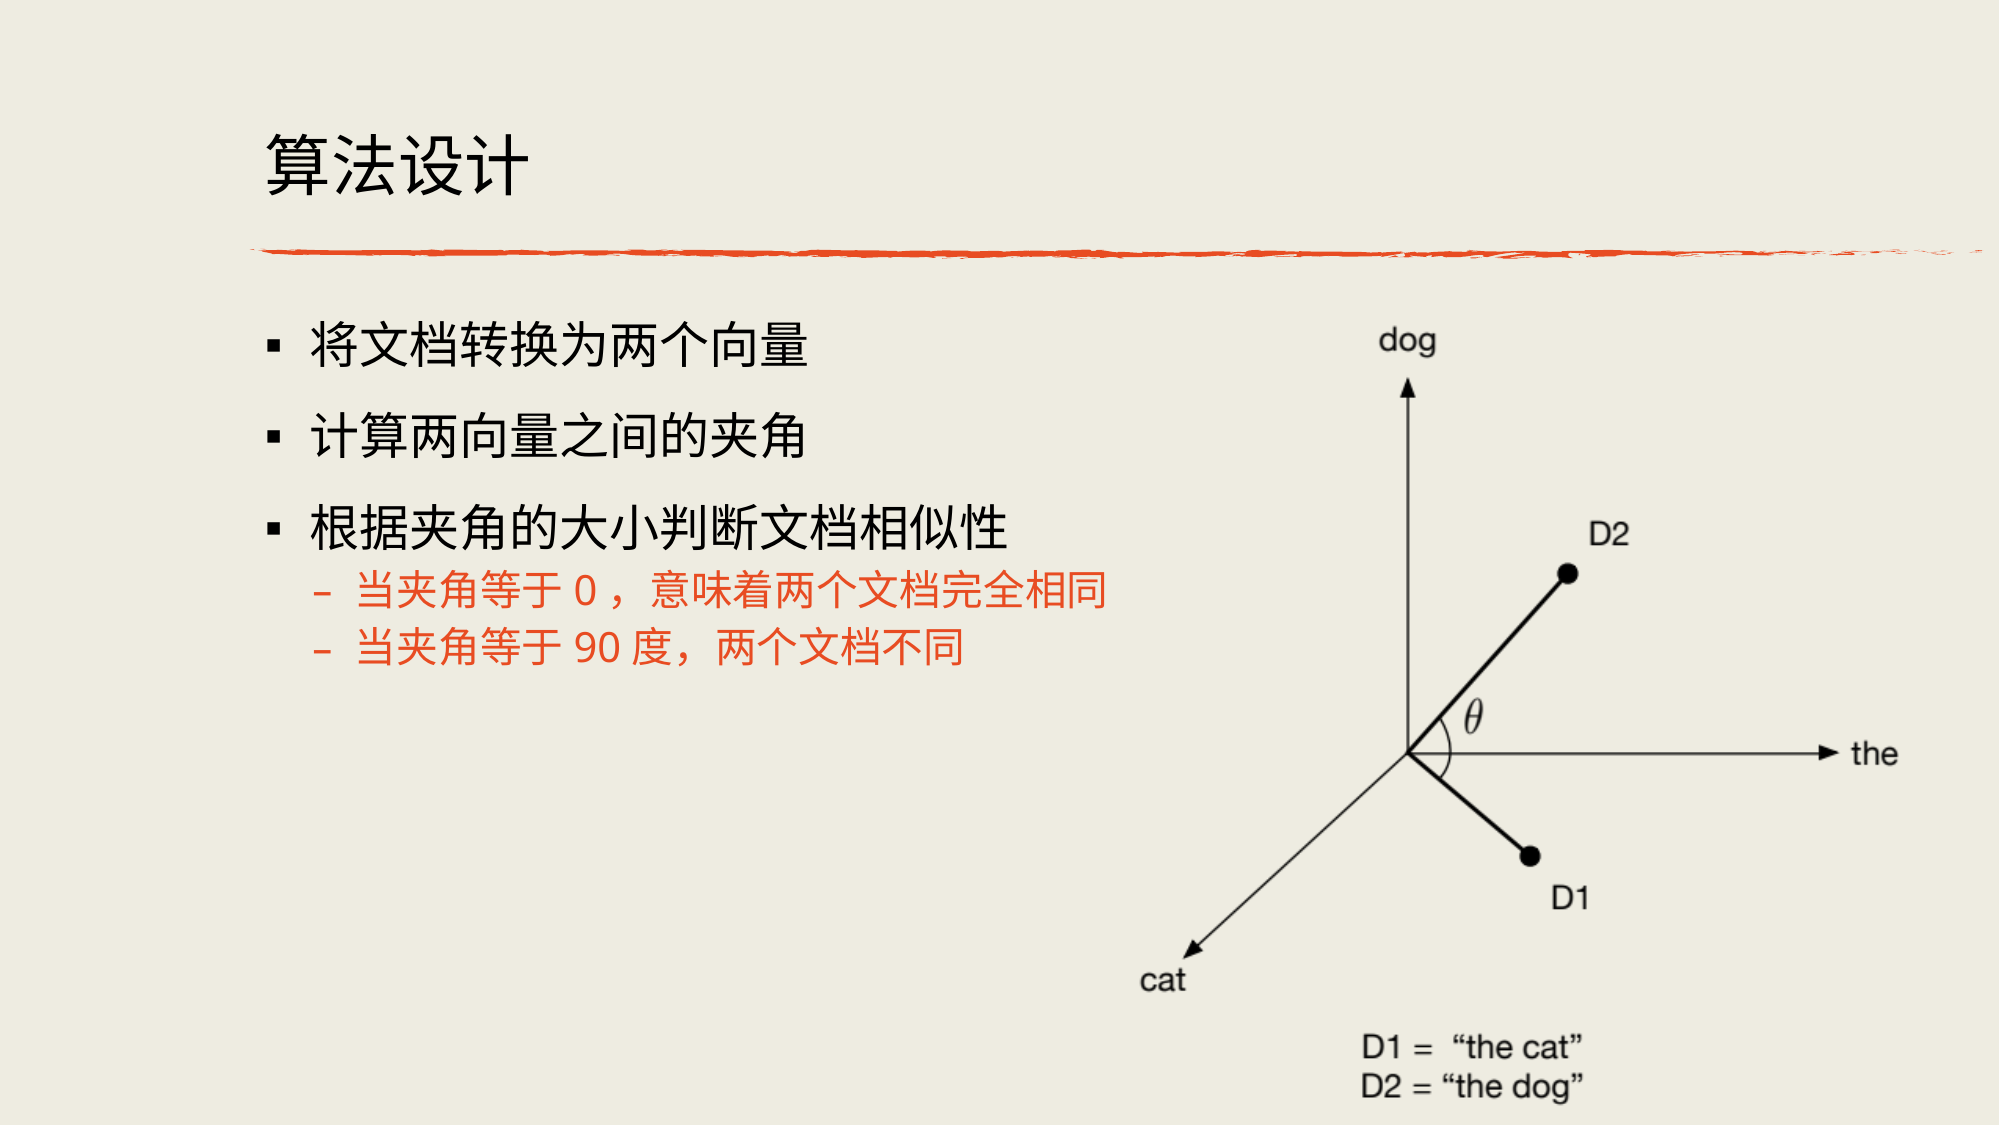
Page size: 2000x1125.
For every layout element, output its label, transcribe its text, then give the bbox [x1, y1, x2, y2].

list 将文档转换为两个向量 计算两向量之间的夹角 根据夹角的大小判断文档相似性 当夹角等于0，意味着两个文档完全相同 当夹角等于90度，两个文档不同 [249, 312, 1129, 1013]
picture [1129, 307, 1907, 1112]
title 算法设计 [249, 45, 1750, 213]
